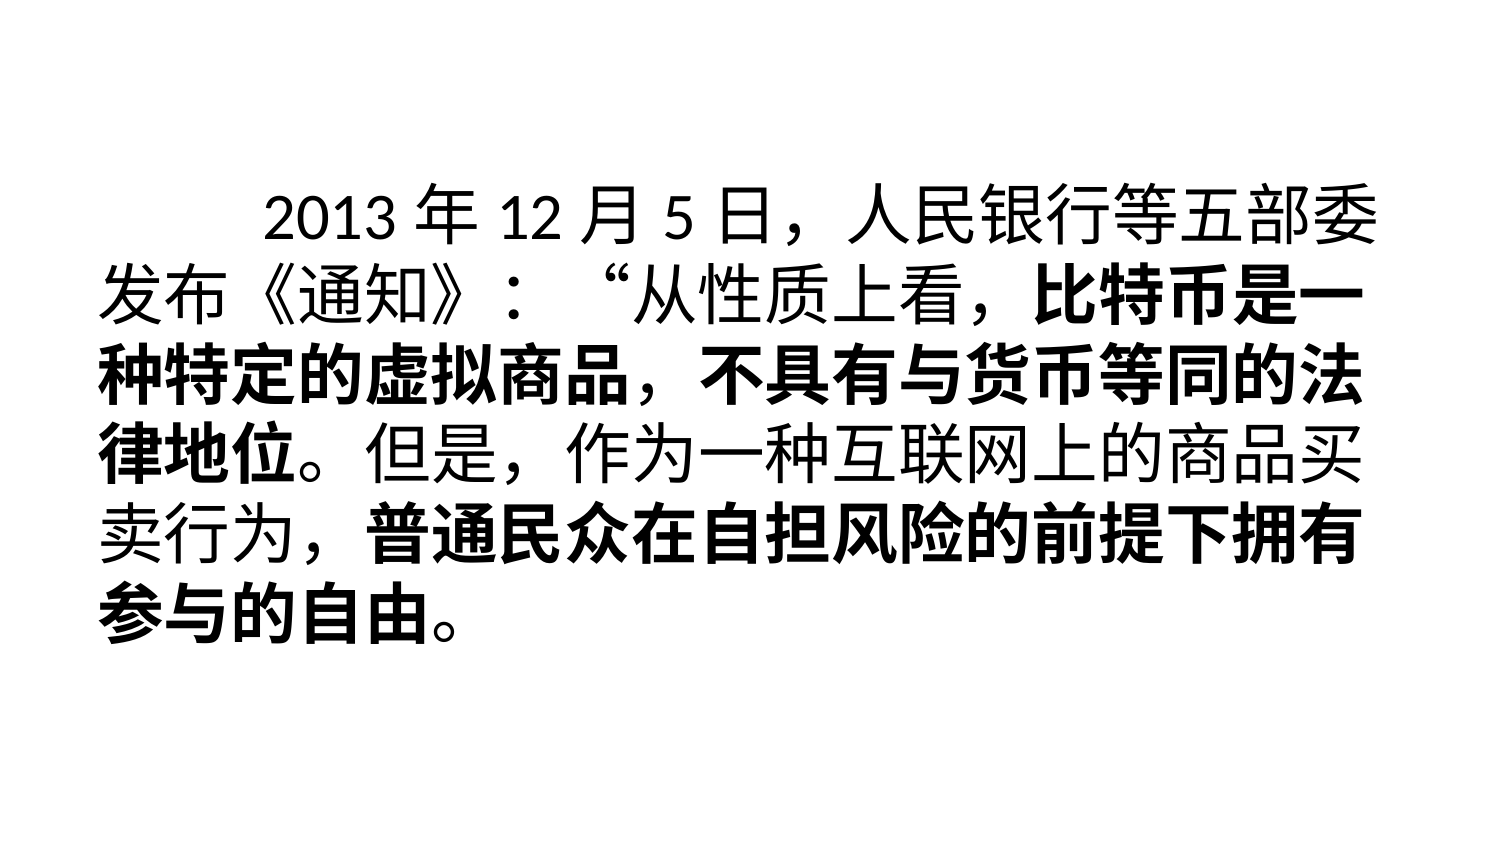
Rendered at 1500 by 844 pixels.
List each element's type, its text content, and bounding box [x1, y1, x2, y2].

list 2013年12月5日，人民银行等五部委发布《通知》：“从性质上看，比特币是一种特定的虚拟商品，不具有与货币等同的法律地位。但是，作为一种互联网上的商品买卖行为，普通民众在自担风险的前提下拥有参与的自由。 [82, 165, 1433, 722]
